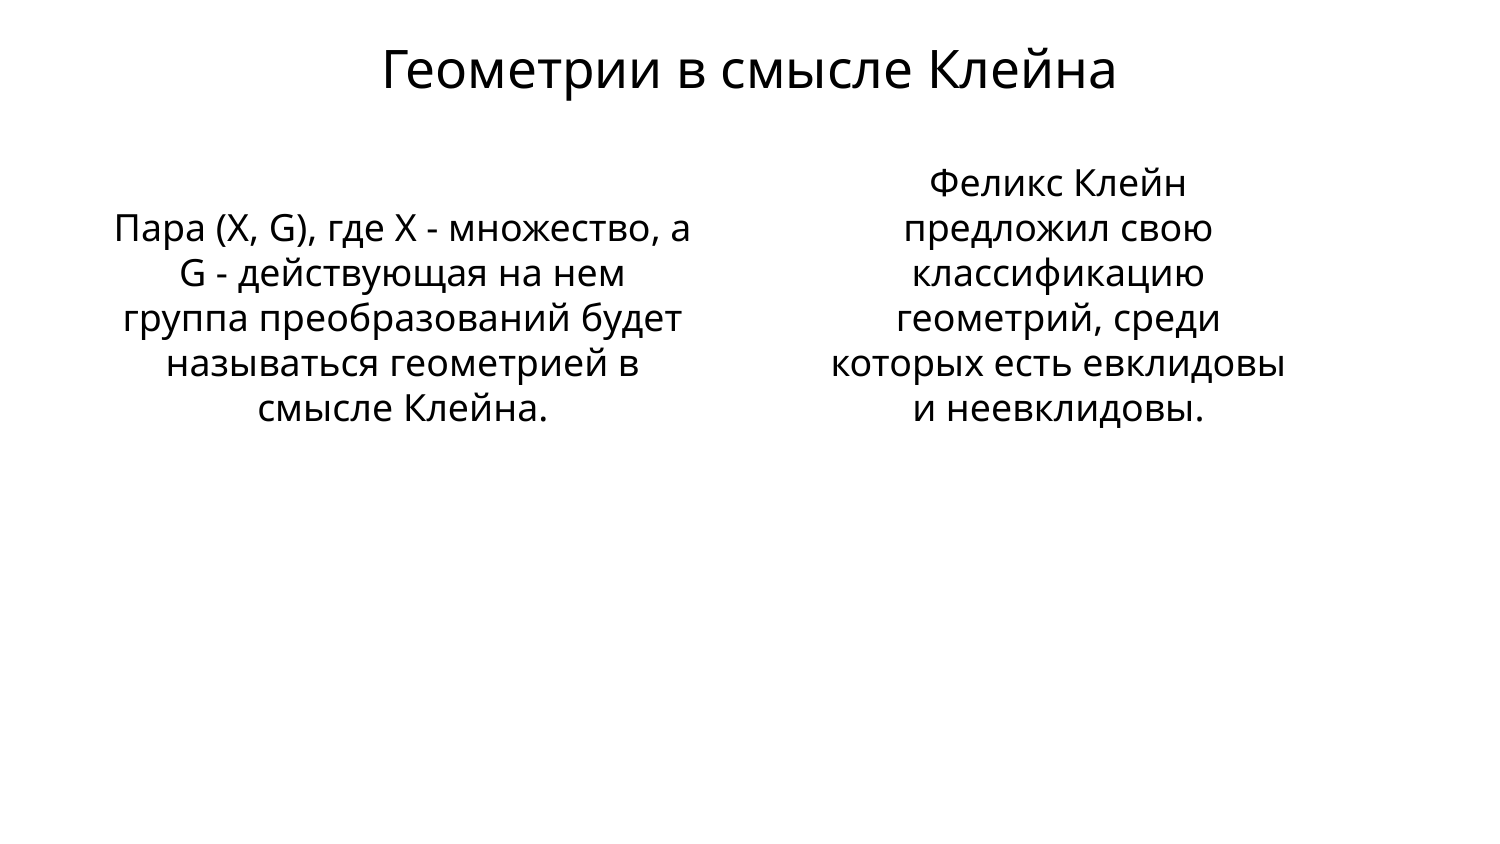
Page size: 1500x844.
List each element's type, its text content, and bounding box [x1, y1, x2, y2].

text_box Пара (X, G), где X - множество, а G - действующая на нем группа преобразований будет называться геометрией в смысле Клейна. [97, 189, 709, 445]
title Геометрии в смысле Клейна [51, 20, 1449, 115]
text_box Феликс Клейн предложил свою классификацию геометрий, среди которых есть евклидовы и неевклидовы. [812, 143, 1305, 444]
